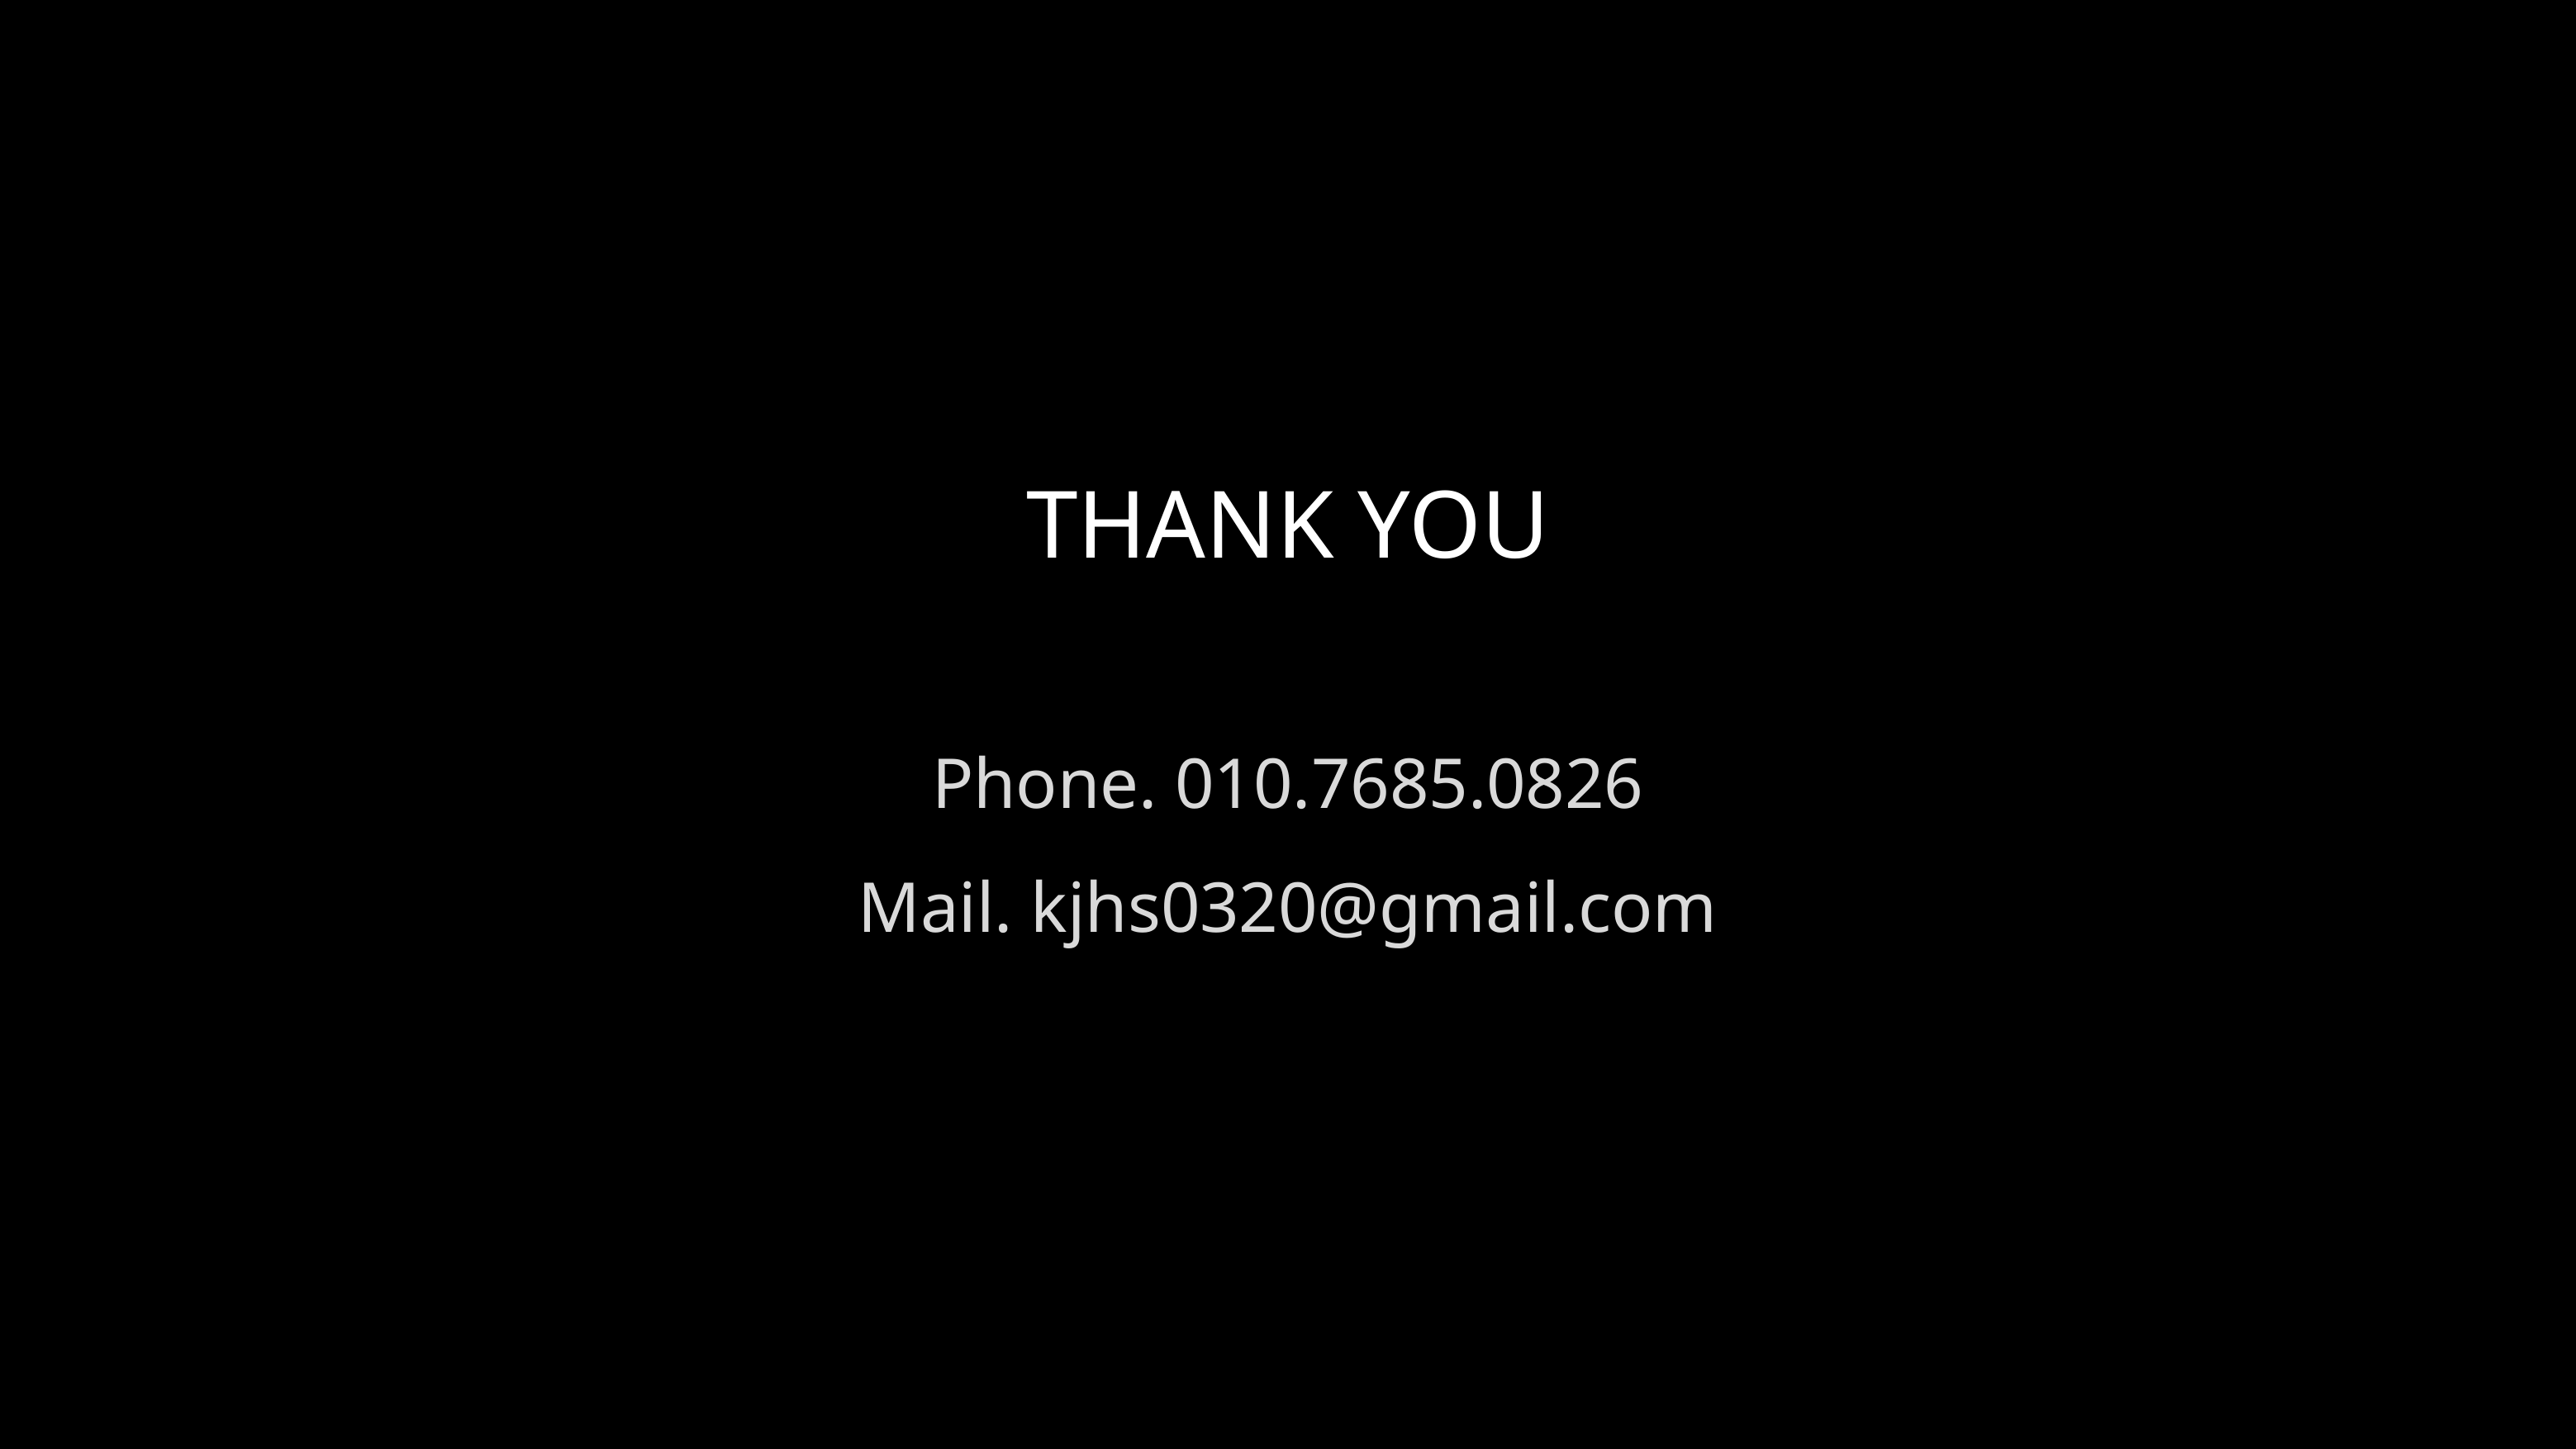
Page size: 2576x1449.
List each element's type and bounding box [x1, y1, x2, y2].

text_box [506, 458, 2070, 941]
text_box [0, 0, 2576, 1449]
